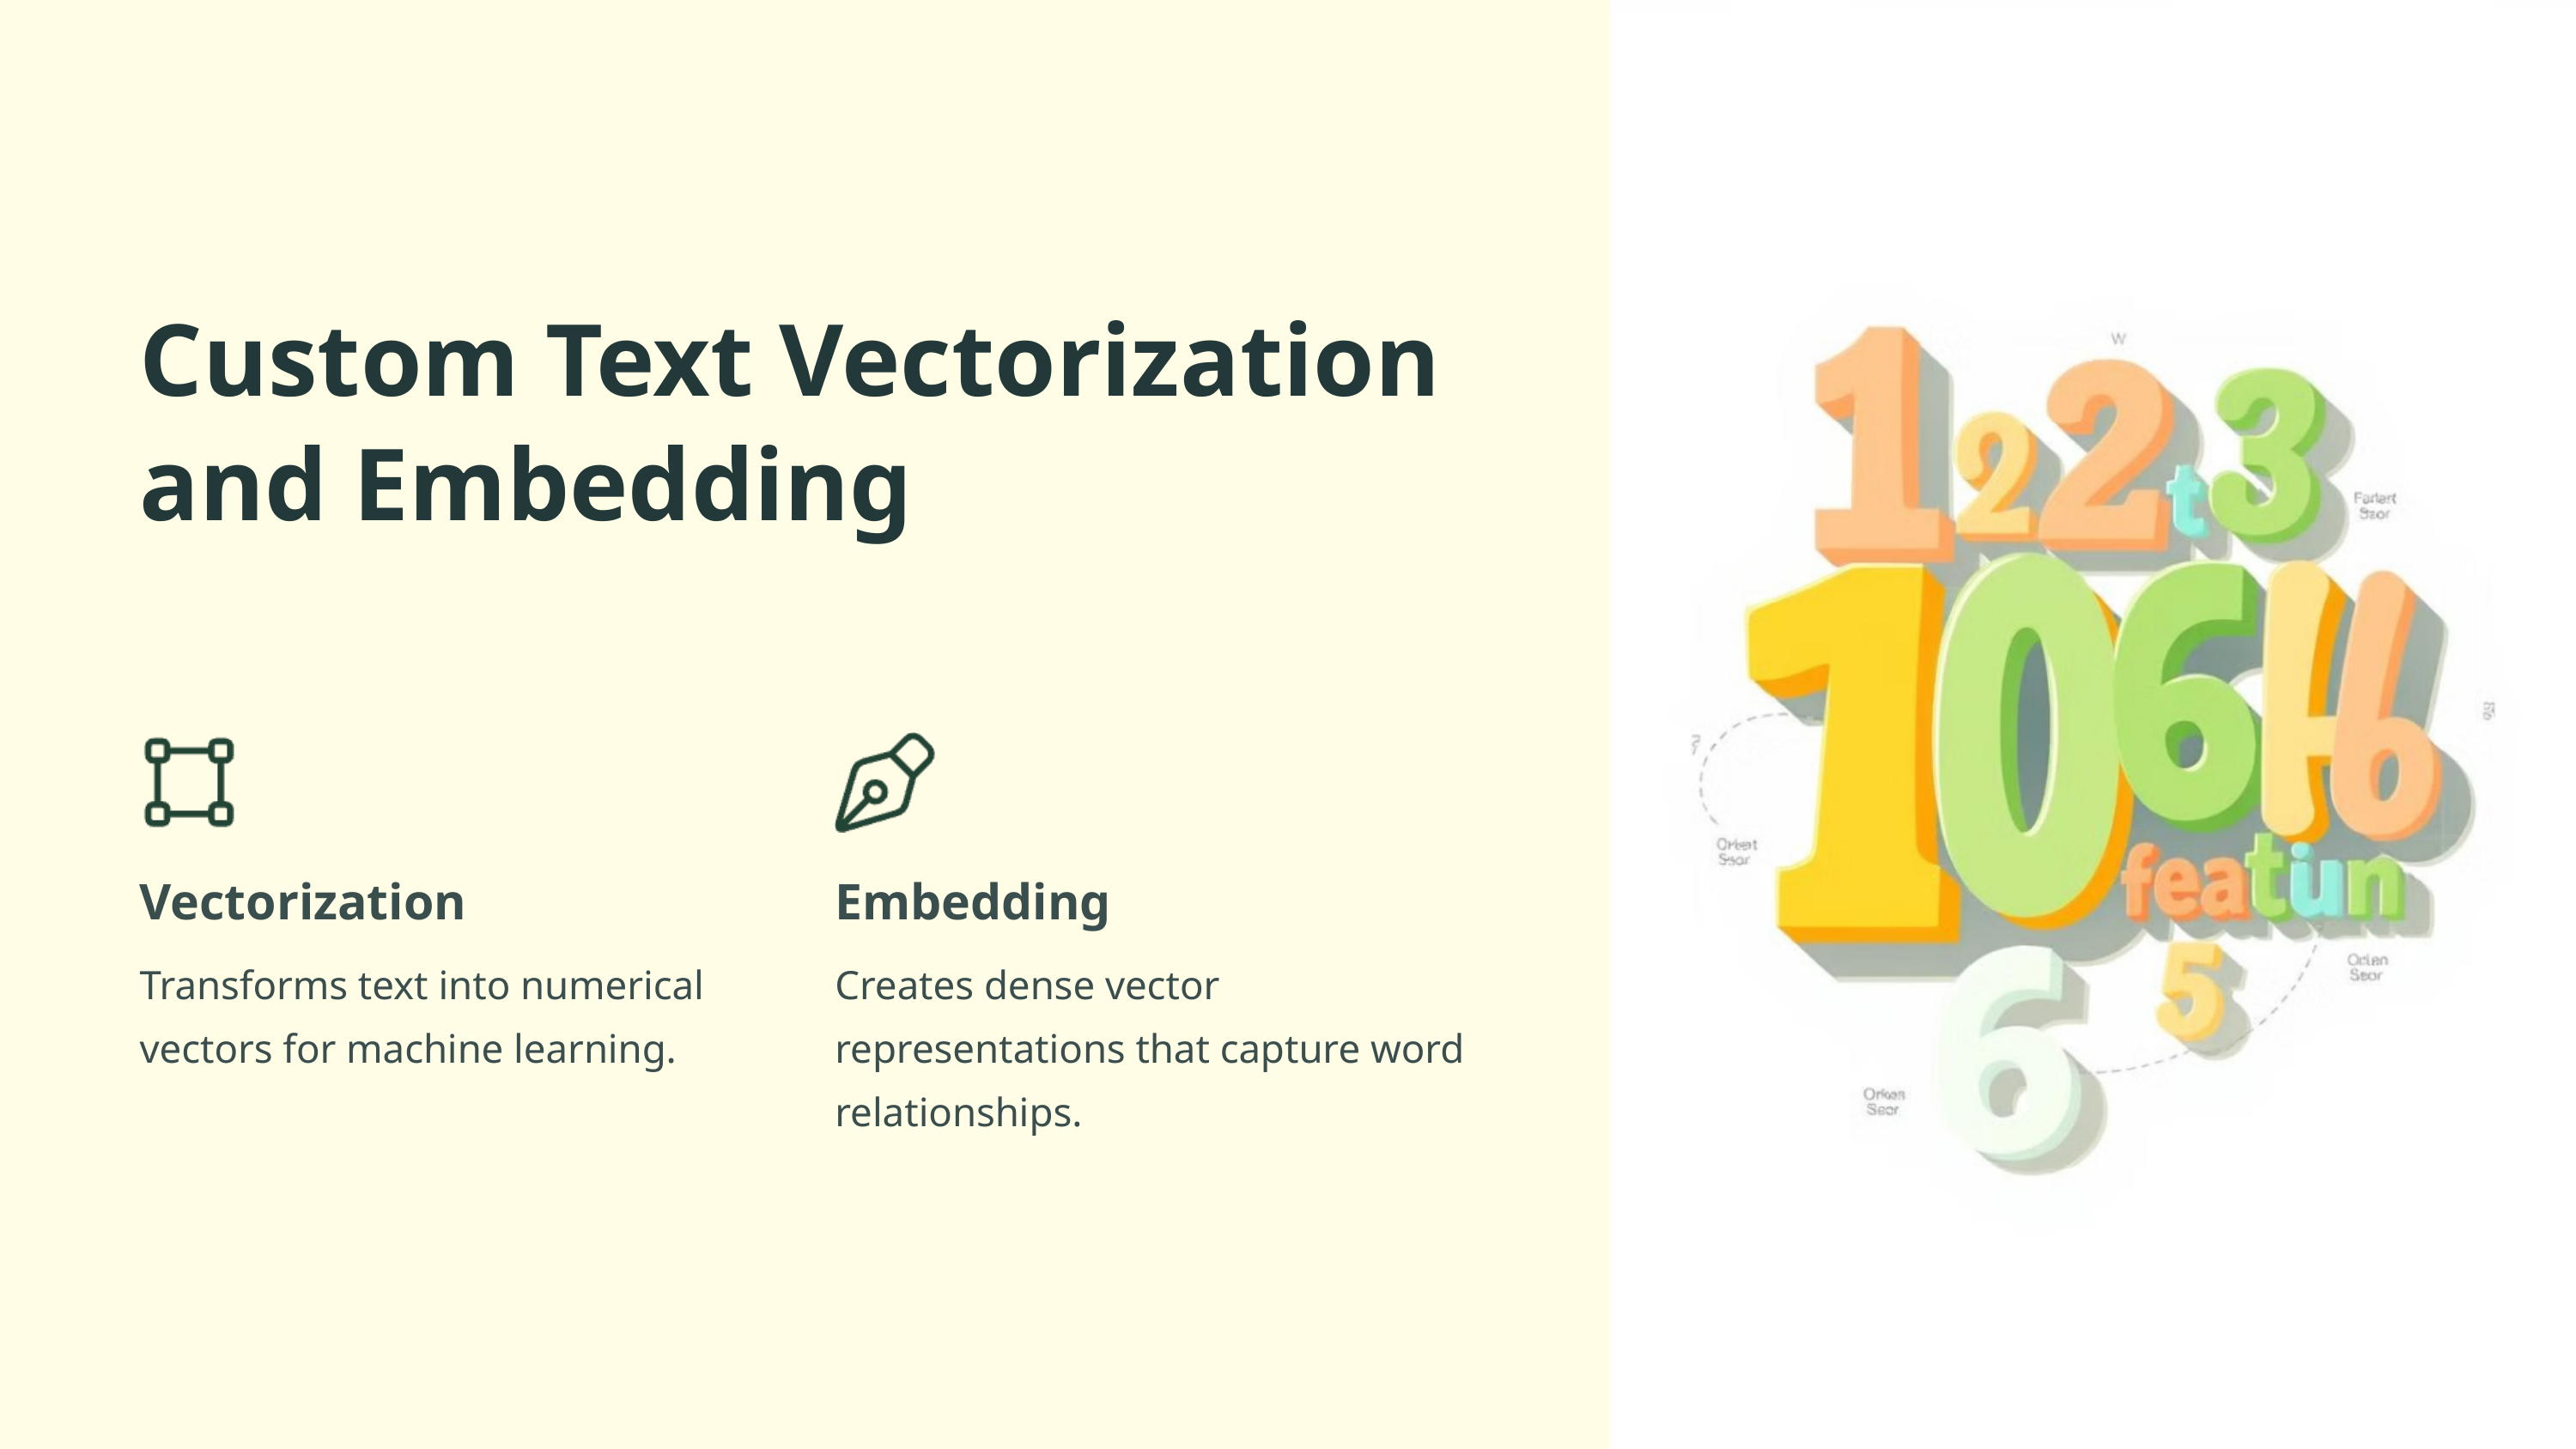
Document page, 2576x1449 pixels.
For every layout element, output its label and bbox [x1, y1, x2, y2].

text_box [835, 958, 1471, 1151]
text_box [139, 871, 640, 935]
text_box [139, 958, 775, 1087]
text_box [835, 871, 1334, 935]
text_box [0, 0, 2576, 1449]
text_box [139, 298, 1471, 673]
